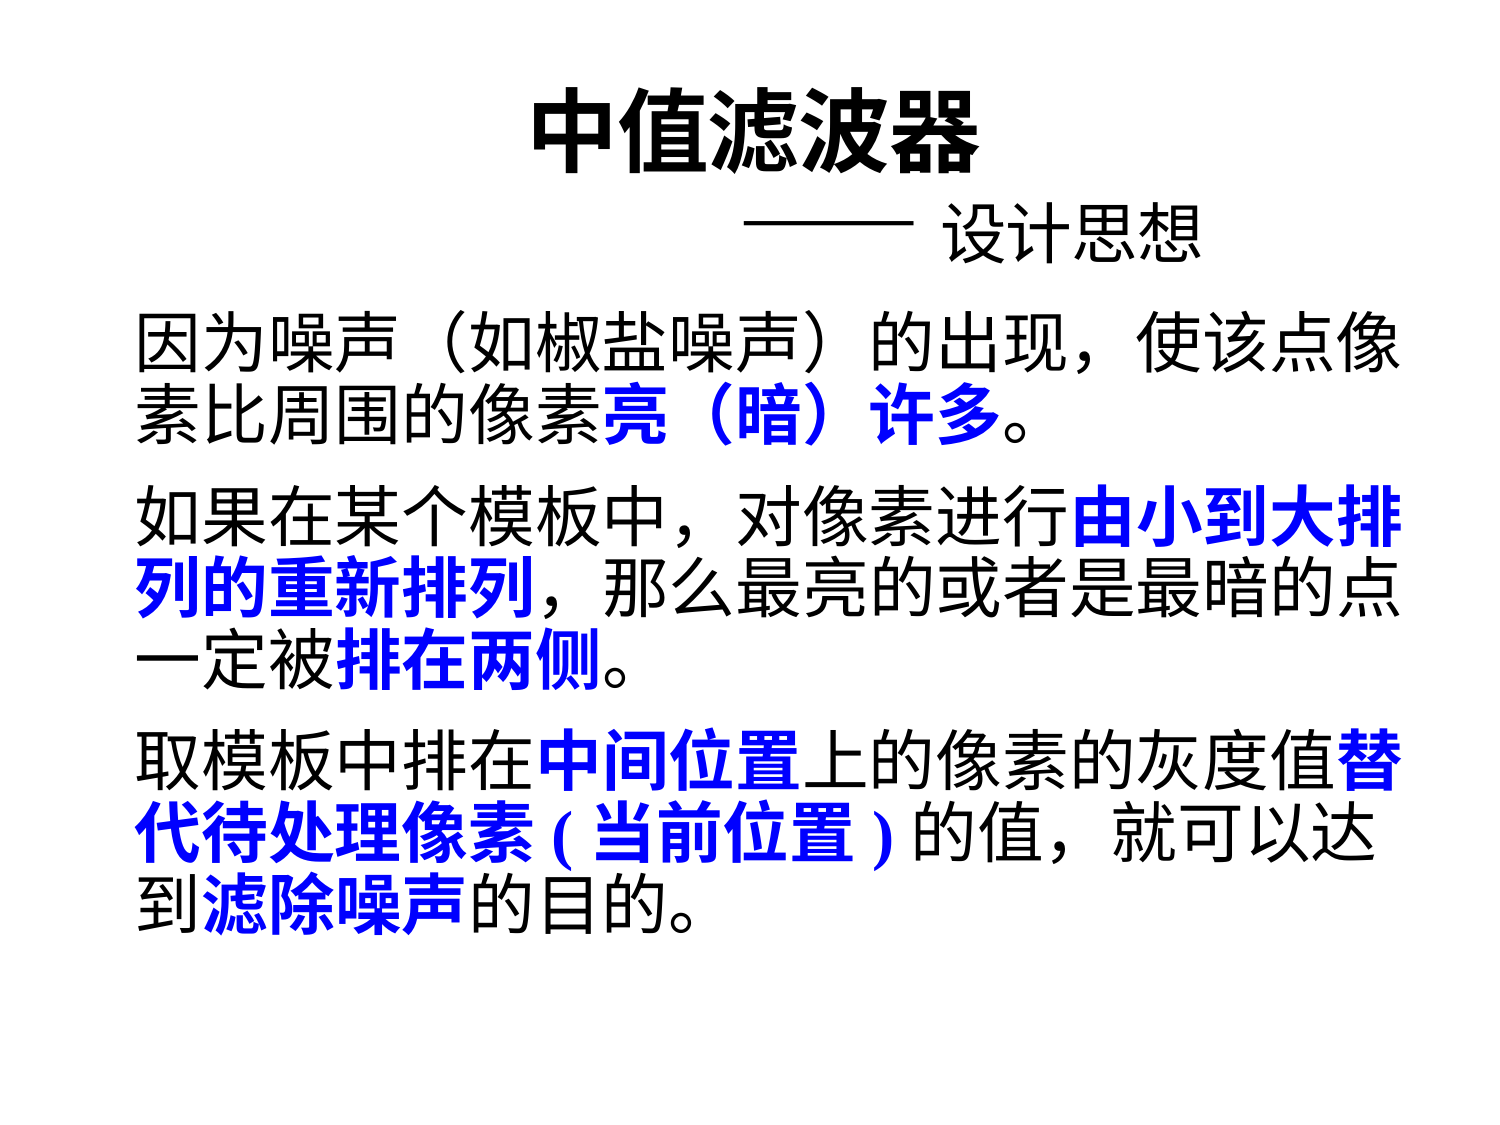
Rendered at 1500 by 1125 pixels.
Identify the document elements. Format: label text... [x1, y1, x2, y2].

title 中值滤波器 —— 设计思想 [134, 47, 1373, 285]
list 因为噪声（如椒盐噪声）的出现，使该点像素比周围的像素亮（暗）许多。 如果在某个模板中，对像素进行由小到大排列的重新排列，那么最亮的或者是最暗的点一定被排在两侧。 取模板中排在中间位置上的像素的灰度值替代待处理像素(当前位置)的值，就可以达到滤除噪声的目的。 [134, 302, 1424, 963]
